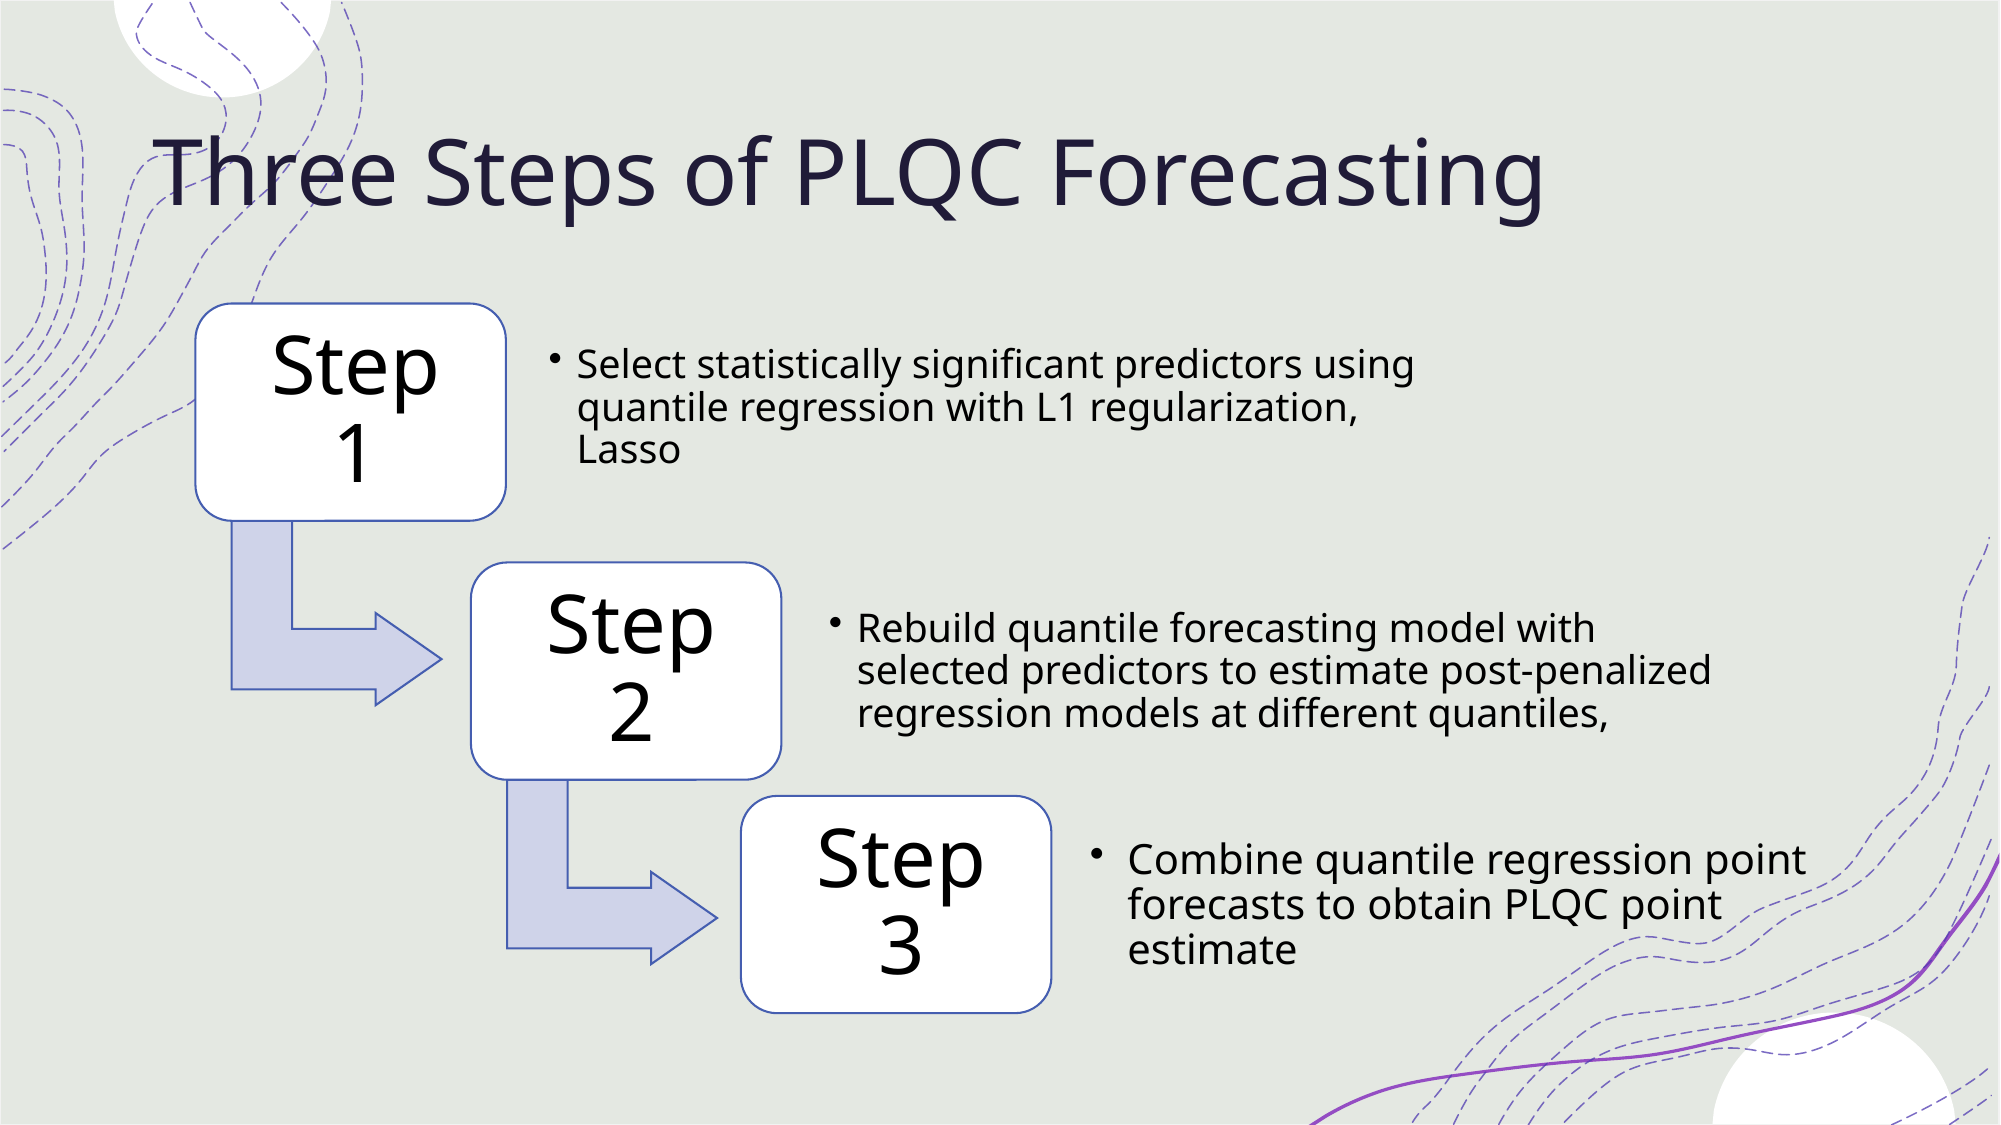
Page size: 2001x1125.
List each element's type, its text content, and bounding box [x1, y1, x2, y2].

title Three Steps of PLQC Forecasting [137, 59, 1863, 278]
